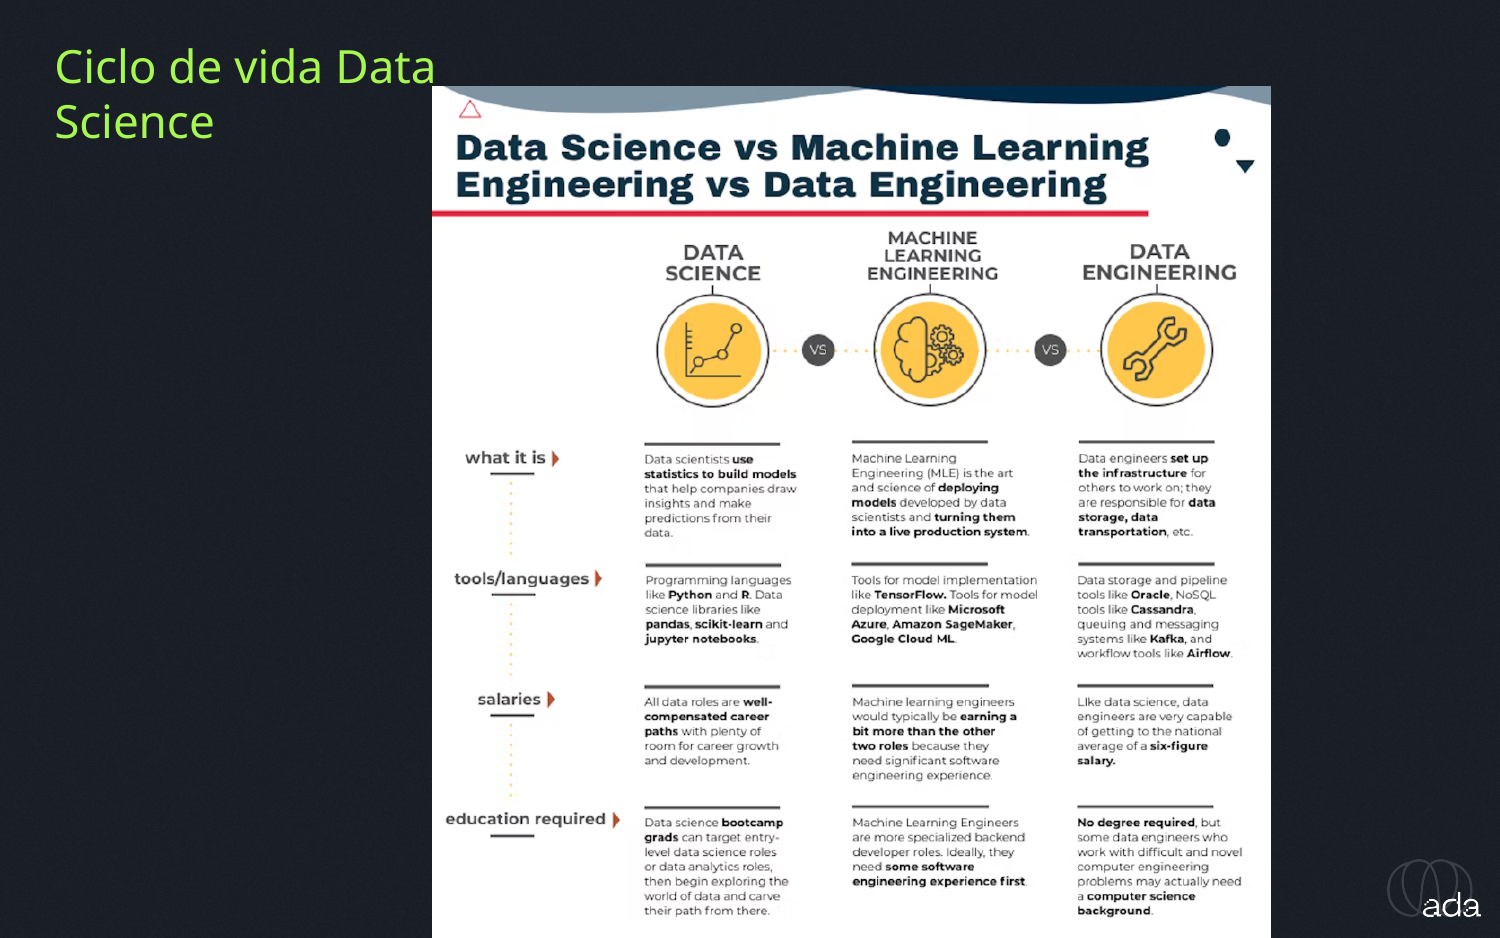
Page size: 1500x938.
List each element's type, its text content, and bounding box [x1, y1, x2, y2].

text_box Ciclo de vida Data Science [39, 22, 612, 163]
picture [0, 0, 1500, 938]
